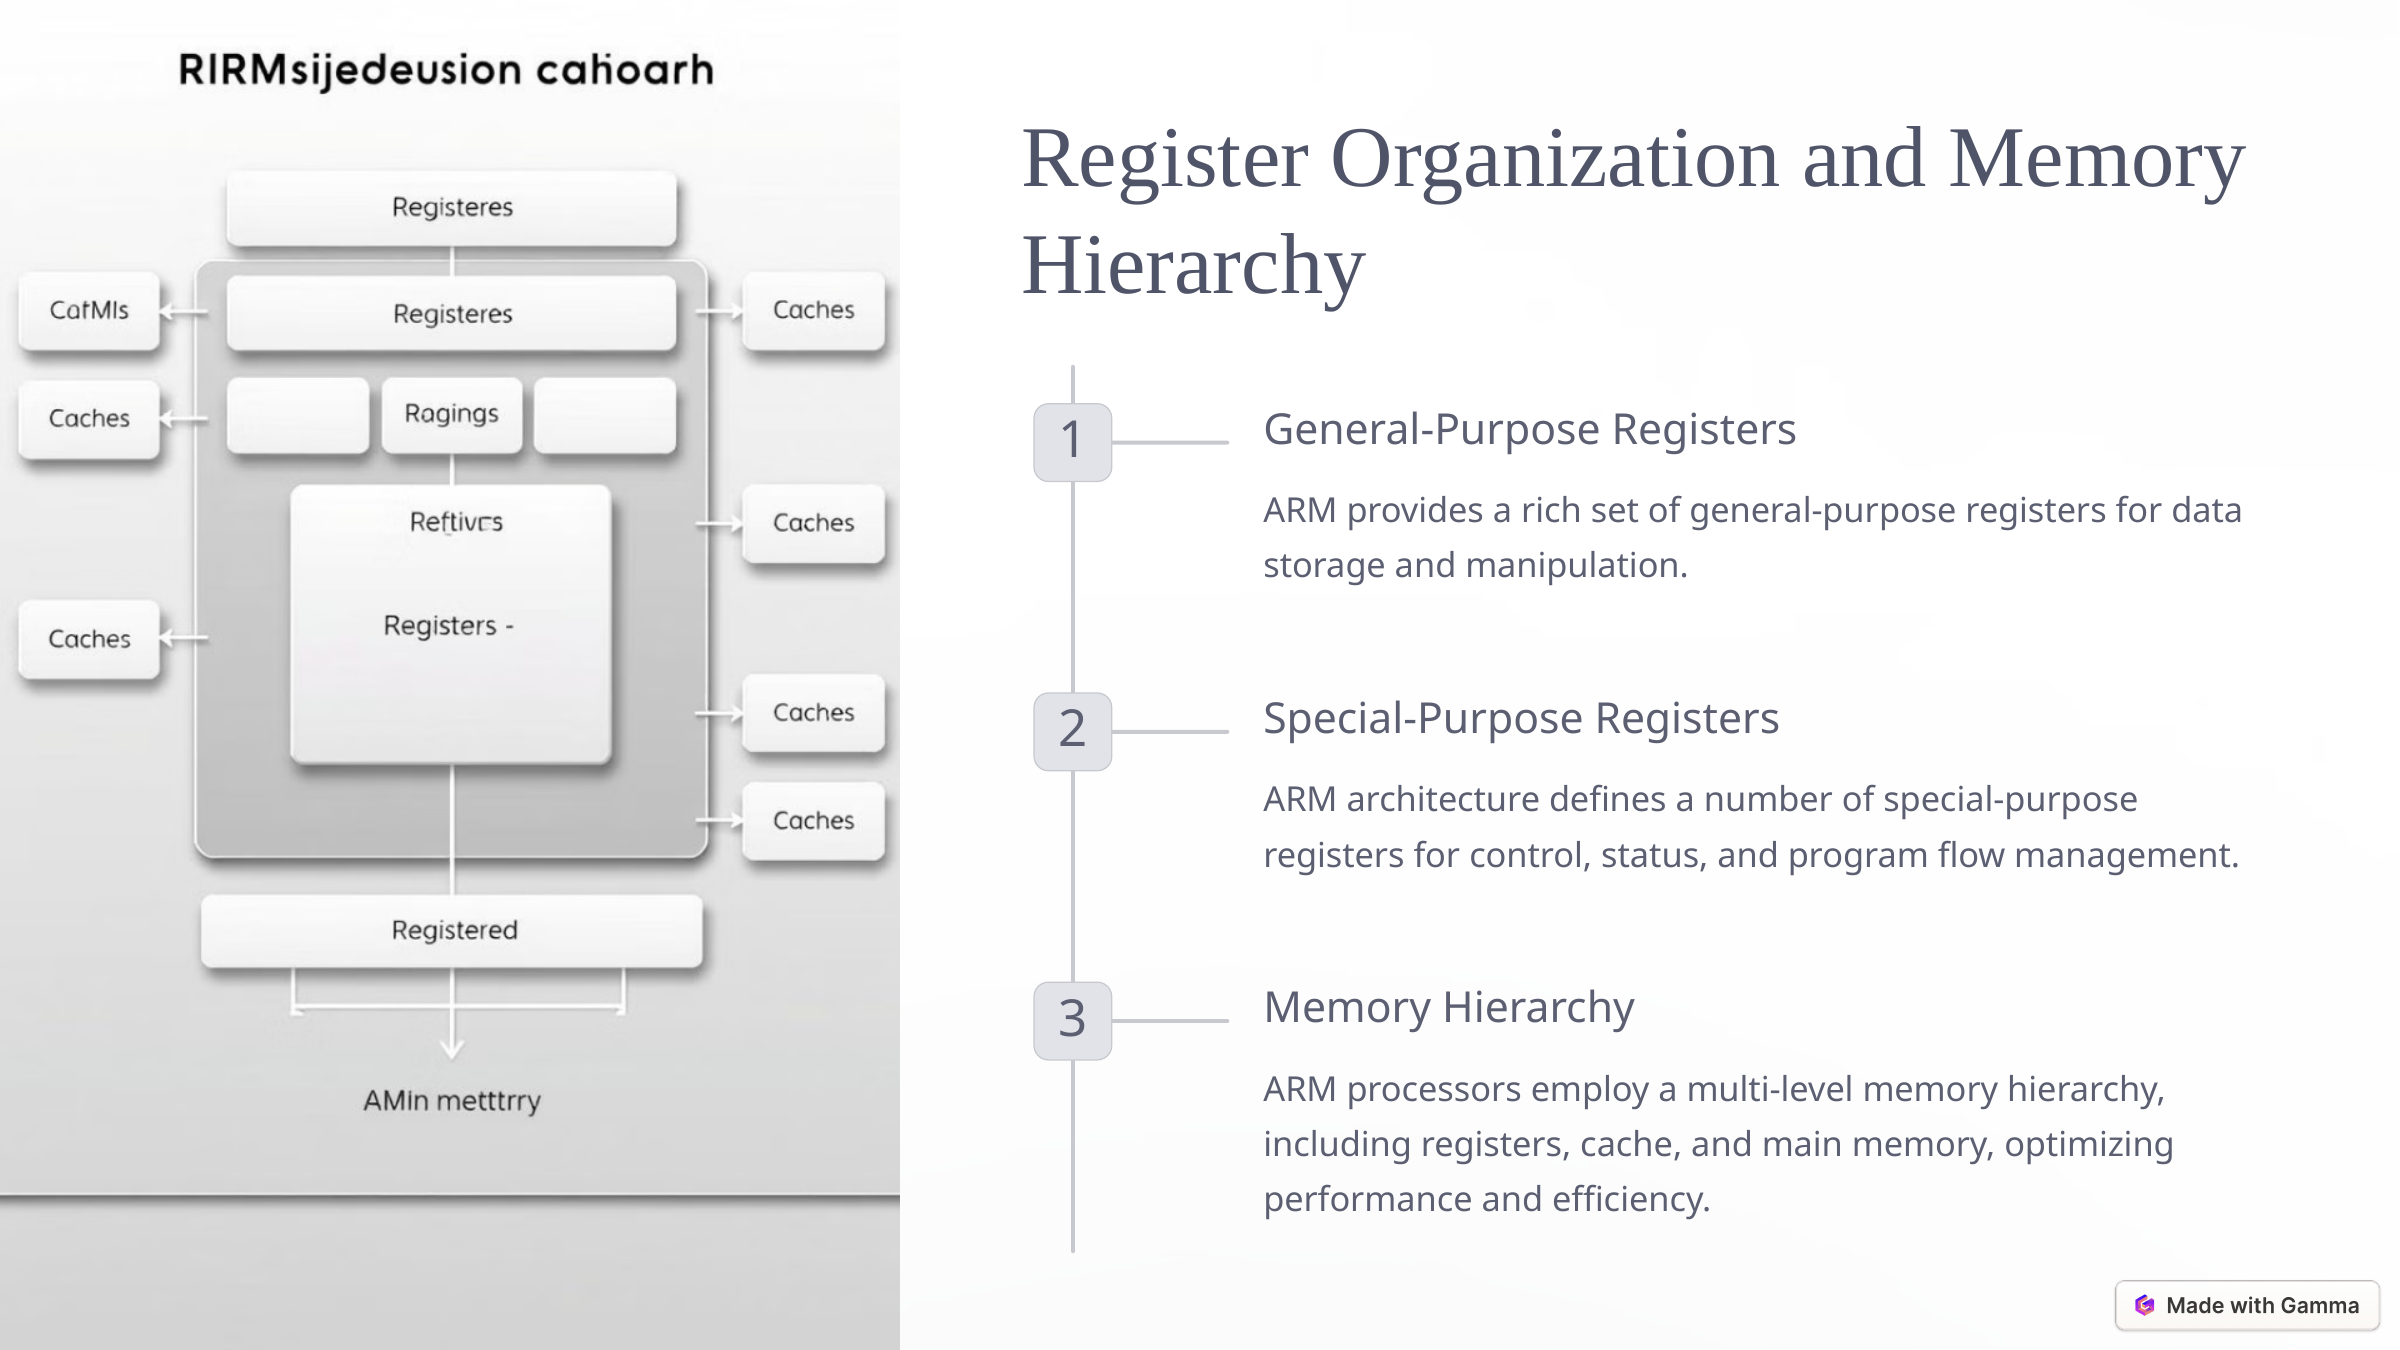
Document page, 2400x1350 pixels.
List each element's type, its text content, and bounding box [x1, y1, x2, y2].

text_box [1033, 403, 1112, 482]
text_box [1071, 1060, 1075, 1254]
text_box [1071, 364, 1075, 403]
text_box ARM provides a rich set of general-purpose registers for data storage and manipulation. [1263, 474, 2279, 585]
text_box 1 [1062, 416, 1083, 469]
text_box Memory Hierarchy [1263, 977, 1696, 1032]
picture [0, 0, 900, 1350]
text_box [1112, 1019, 1230, 1023]
text_box General-Purpose Registers [1263, 399, 1816, 454]
text_box 2 [1058, 705, 1088, 758]
text_box [1112, 440, 1230, 445]
picture [2106, 1271, 2389, 1339]
text_box [1033, 692, 1112, 771]
text_box [1071, 482, 1075, 692]
text_box 3 [1057, 995, 1088, 1048]
text_box [1033, 982, 1112, 1060]
text_box Special-Purpose Registers [1263, 688, 1805, 743]
text_box ARM architecture defines a number of special-purpose registers for control, status, and program flow management. [1263, 763, 2279, 875]
text_box Register Organization and Memory Hierarchy [1021, 96, 2279, 313]
text_box [1071, 771, 1075, 982]
text_box ARM processors employ a multi-level memory hierarchy, including registers, cache, and main memory, optimizing performance and efficiency. [1263, 1052, 2279, 1219]
text_box [1112, 729, 1230, 734]
